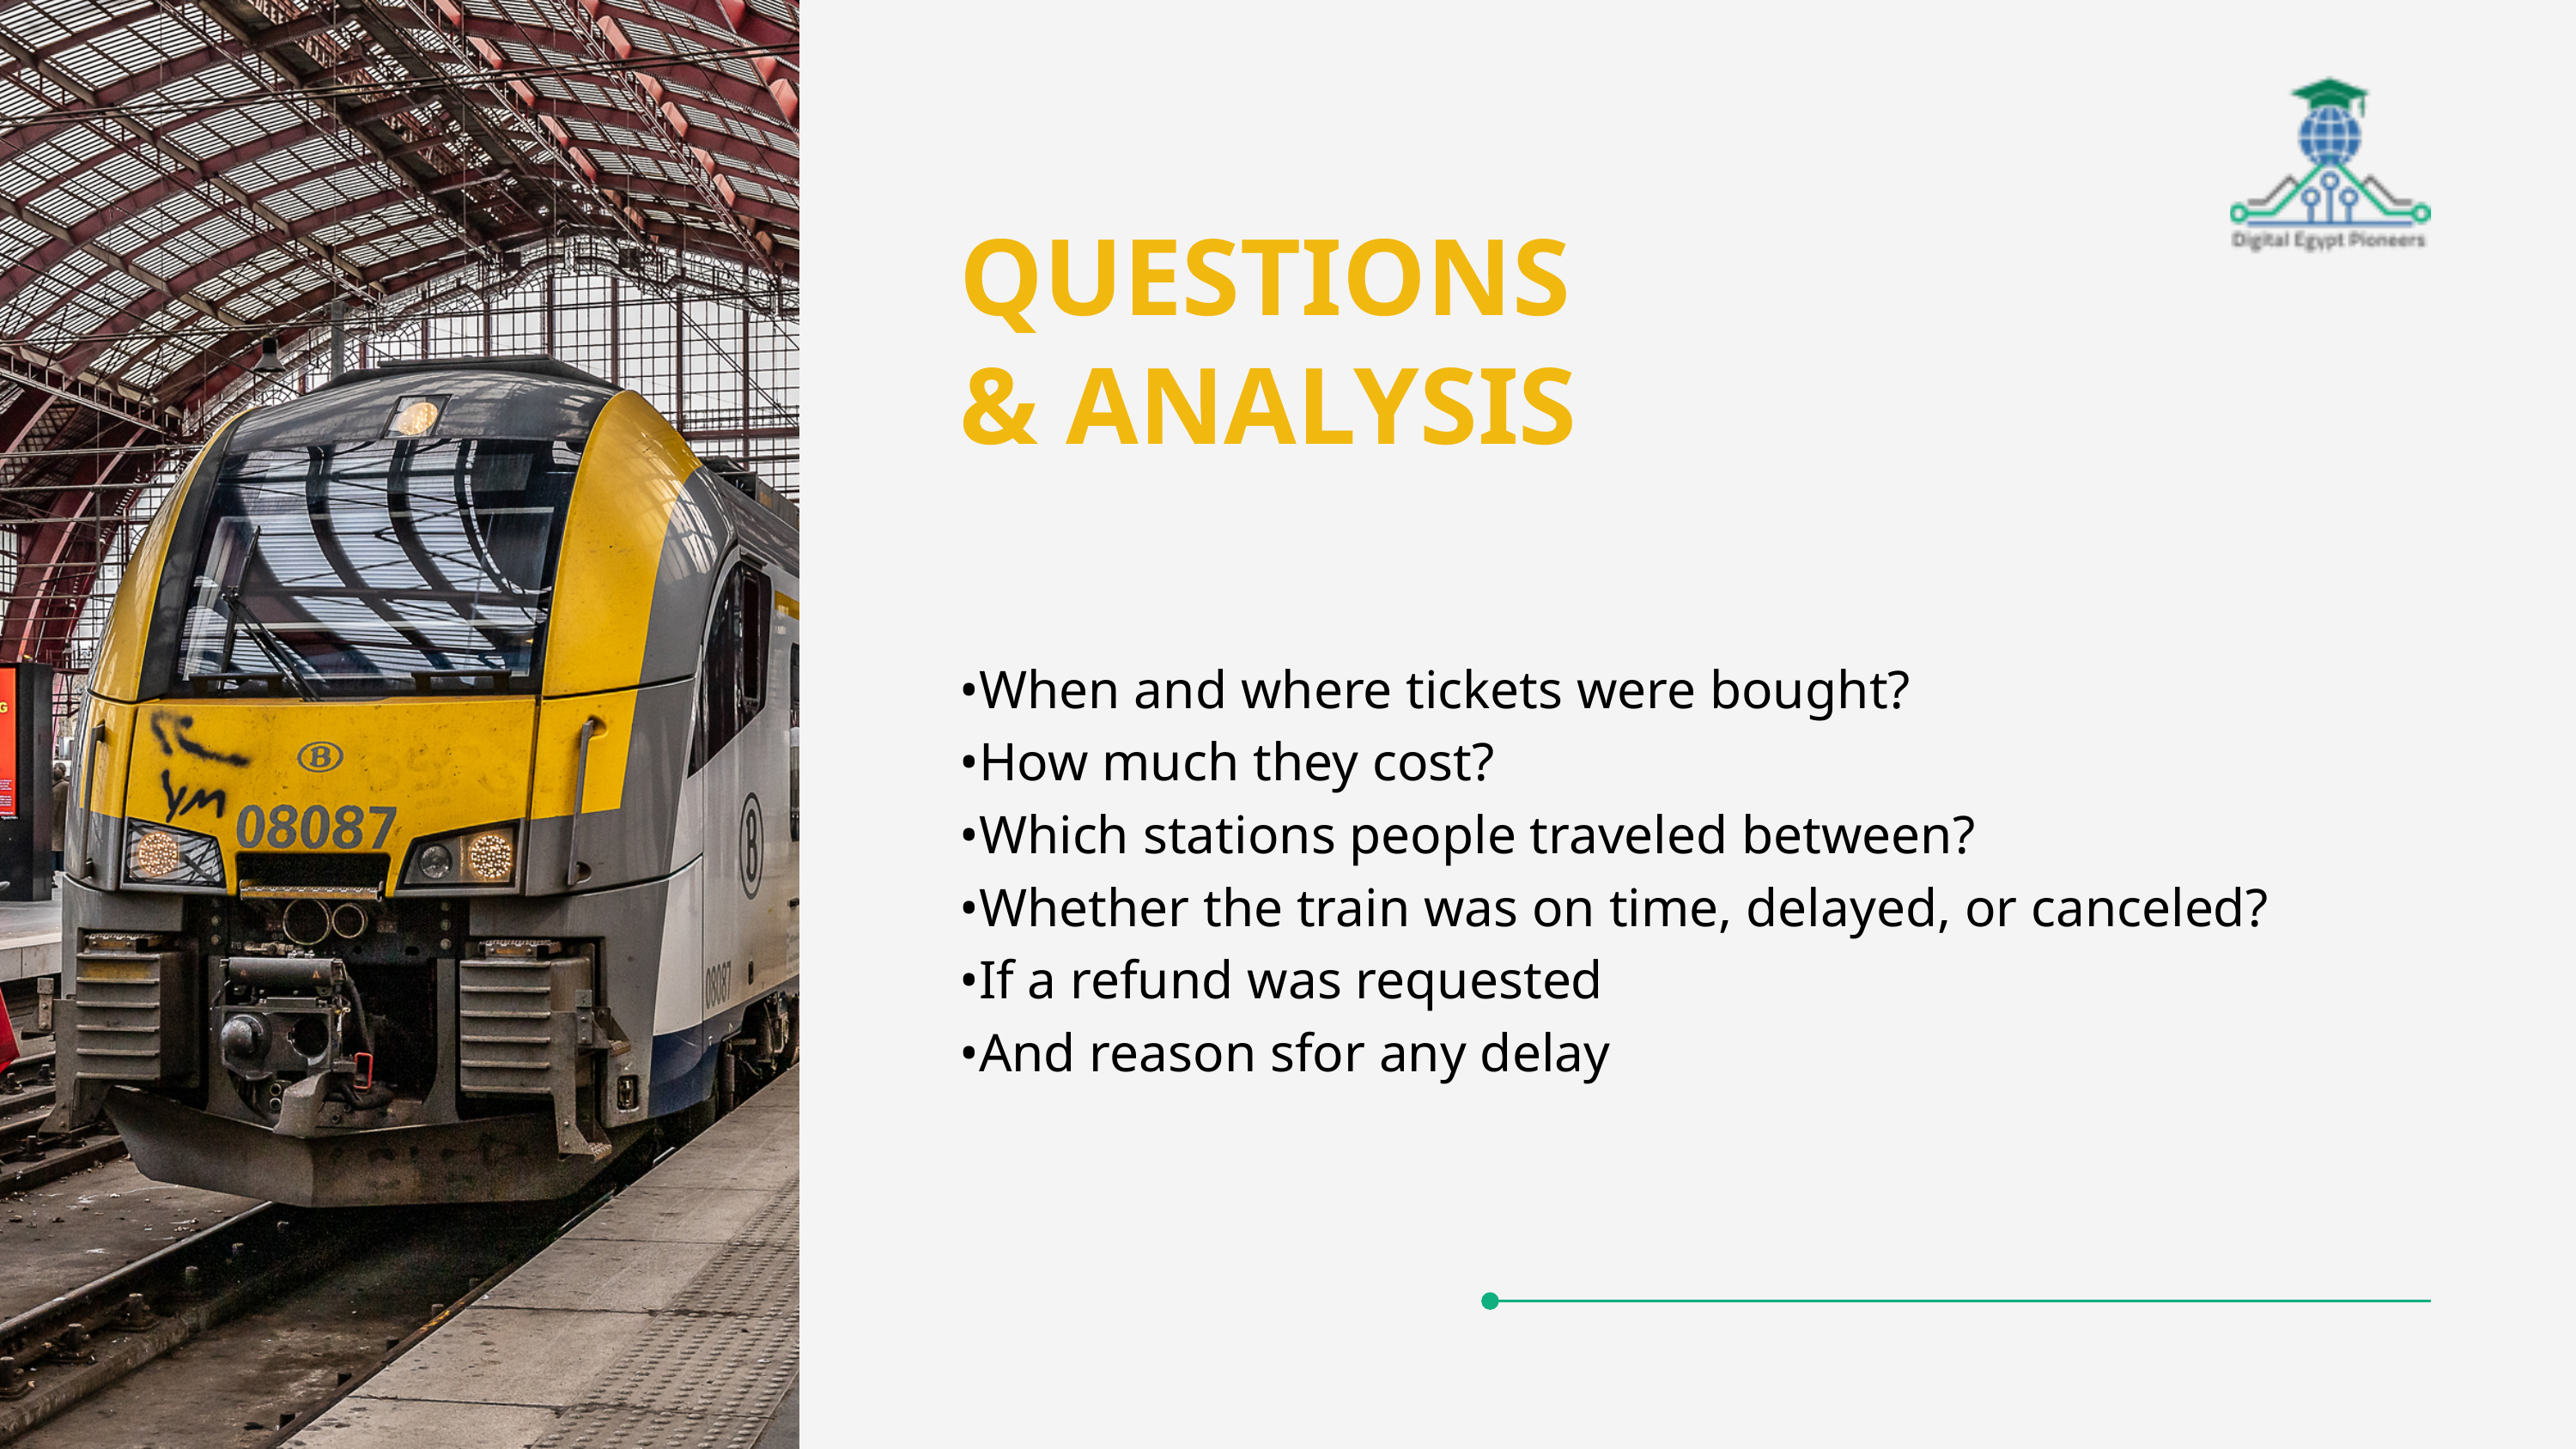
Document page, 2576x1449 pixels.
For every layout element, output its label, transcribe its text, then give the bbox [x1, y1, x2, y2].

text_box [1481, 1292, 2432, 1310]
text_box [0, 0, 799, 1449]
text_box [2230, 75, 2432, 260]
text_box •When and where tickets were bought? •How much they cost? •Which stations people traveled between? •Whether the train was on time, delayed, or canceled? •If a refund was requested •And reason sfor any delay [959, 646, 2338, 1155]
text_box QUESTIONS & ANALYSIS [959, 208, 1769, 465]
